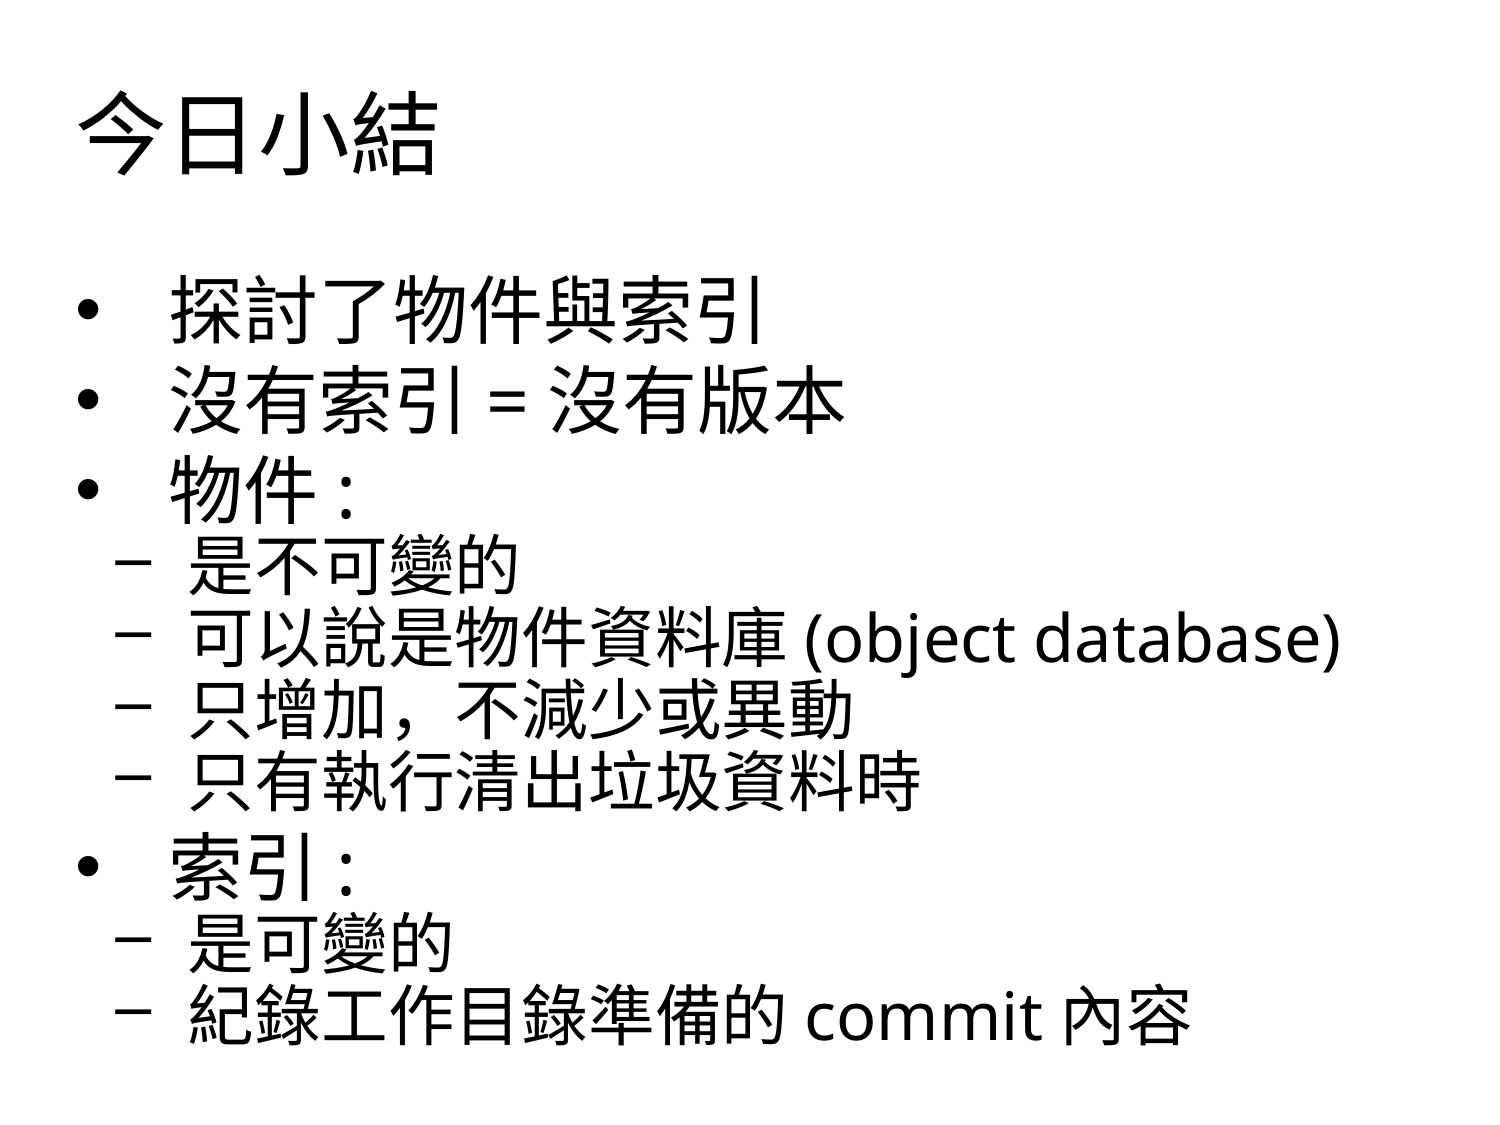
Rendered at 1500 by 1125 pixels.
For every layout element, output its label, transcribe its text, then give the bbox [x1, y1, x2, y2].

text_box 今日小結 [75, 44, 1425, 233]
text_box 探討了物件與索引 沒有索引=沒有版本 物件: 是不可變的 可以說是物件資料庫(object database) 只增加，不減少或異動 只有執行清出垃圾資料時 索引: 是可變的 紀錄工作目錄準備的commit內容 [74, 263, 1468, 1125]
